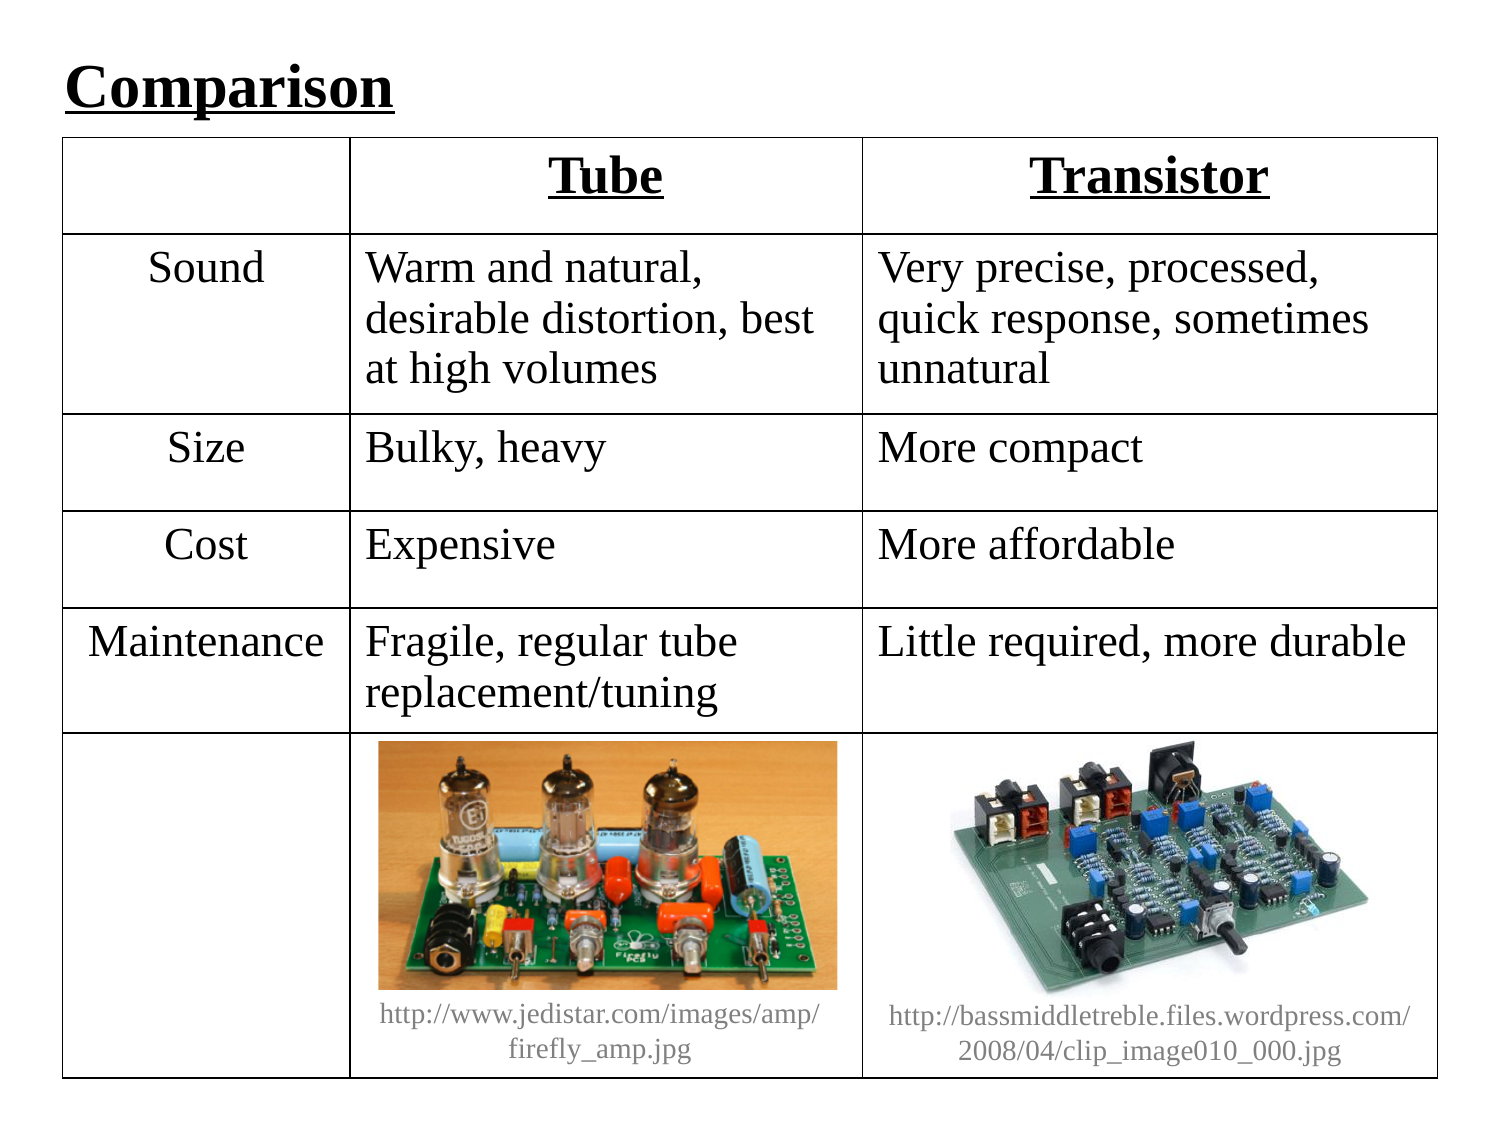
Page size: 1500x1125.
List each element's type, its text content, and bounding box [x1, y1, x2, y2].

text_box http://bassmiddletreble.files.wordpress.com/2008/04/clip_image010_000.jpg [862, 989, 1438, 1074]
table_cell Fragile, regular tube replacement/tuning [351, 609, 862, 732]
table_cell Expensive [351, 512, 862, 607]
text_box http://www.jedistar.com/images/amp/firefly_amp.jpg [350, 987, 850, 1073]
table_header Tube [351, 138, 862, 233]
table_cell Warm and natural, desirable distortion, best at high volumes [351, 235, 862, 413]
table_cell Bulky, heavy [351, 415, 862, 510]
table_header [63, 138, 349, 233]
table_cell [63, 734, 349, 1077]
picture [949, 737, 1376, 1001]
table_cell Little required, more durable [863, 609, 1437, 732]
table_cell Sound [63, 235, 349, 413]
table_cell [351, 734, 862, 1077]
table_cell More compact [863, 415, 1437, 510]
table_cell Cost [63, 512, 349, 607]
table_cell Very precise, processed, quick response, sometimes unnatural [863, 235, 1437, 413]
table_cell More affordable [863, 512, 1437, 607]
table_header Transistor [863, 138, 1437, 233]
table_cell Maintenance [63, 609, 349, 732]
table_cell [863, 734, 1437, 989]
picture [378, 741, 838, 990]
text_box Comparison [50, 37, 1363, 128]
table_cell Size [63, 415, 349, 510]
